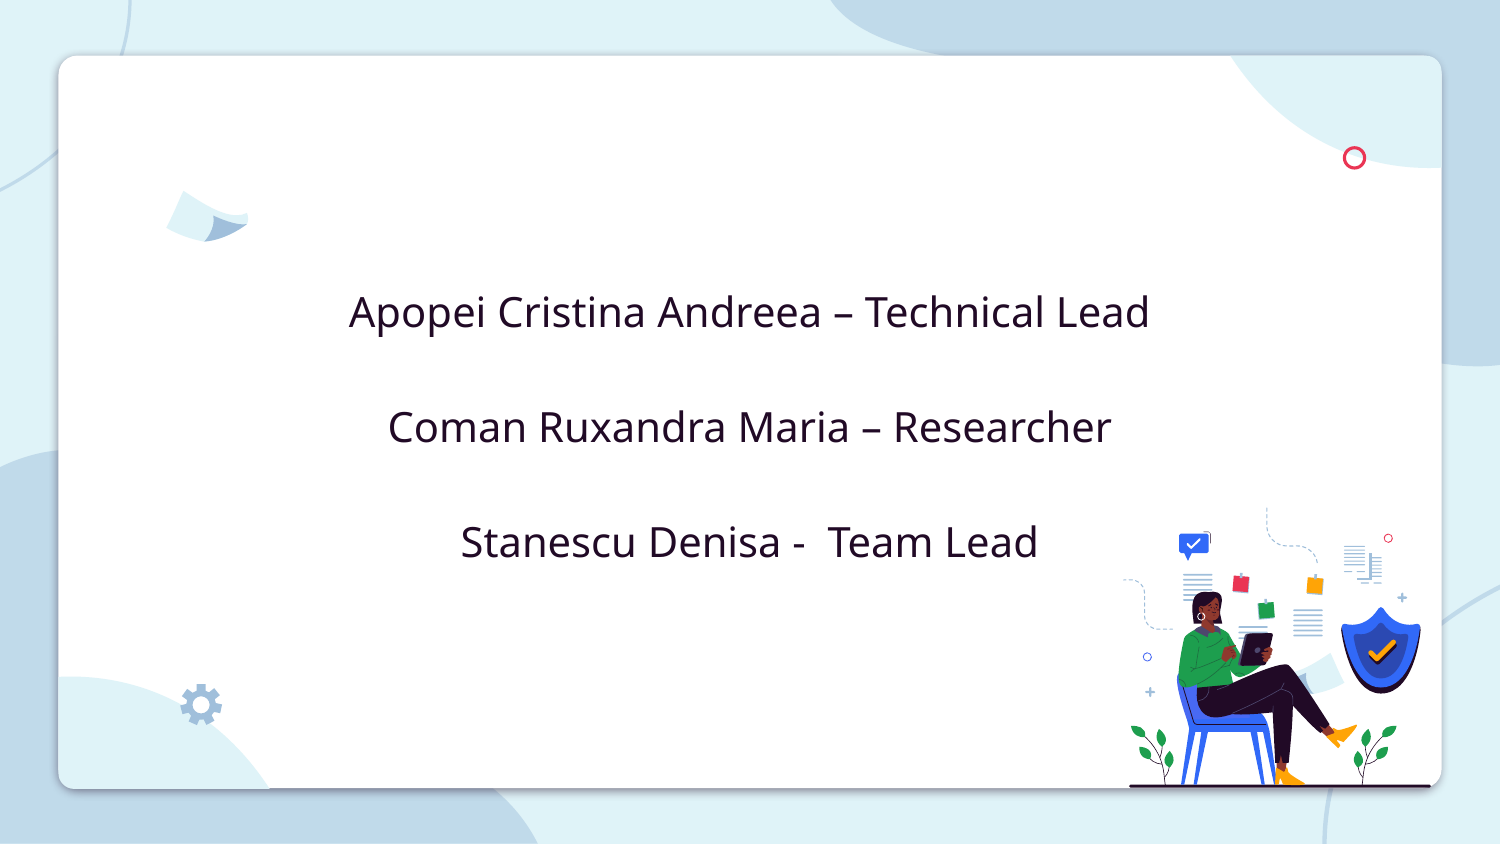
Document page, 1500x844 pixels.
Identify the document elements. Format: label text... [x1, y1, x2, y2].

text_box [1230, 55, 1442, 169]
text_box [1122, 507, 1432, 788]
title Apopei Cristina Andreea – Technical Lead Coman Ruxandra Maria – Researcher Stanescu Denisa - Team Lead [222, 190, 1278, 653]
text_box [180, 684, 223, 726]
text_box [1344, 147, 1365, 169]
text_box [165, 190, 249, 242]
text_box [58, 676, 270, 789]
